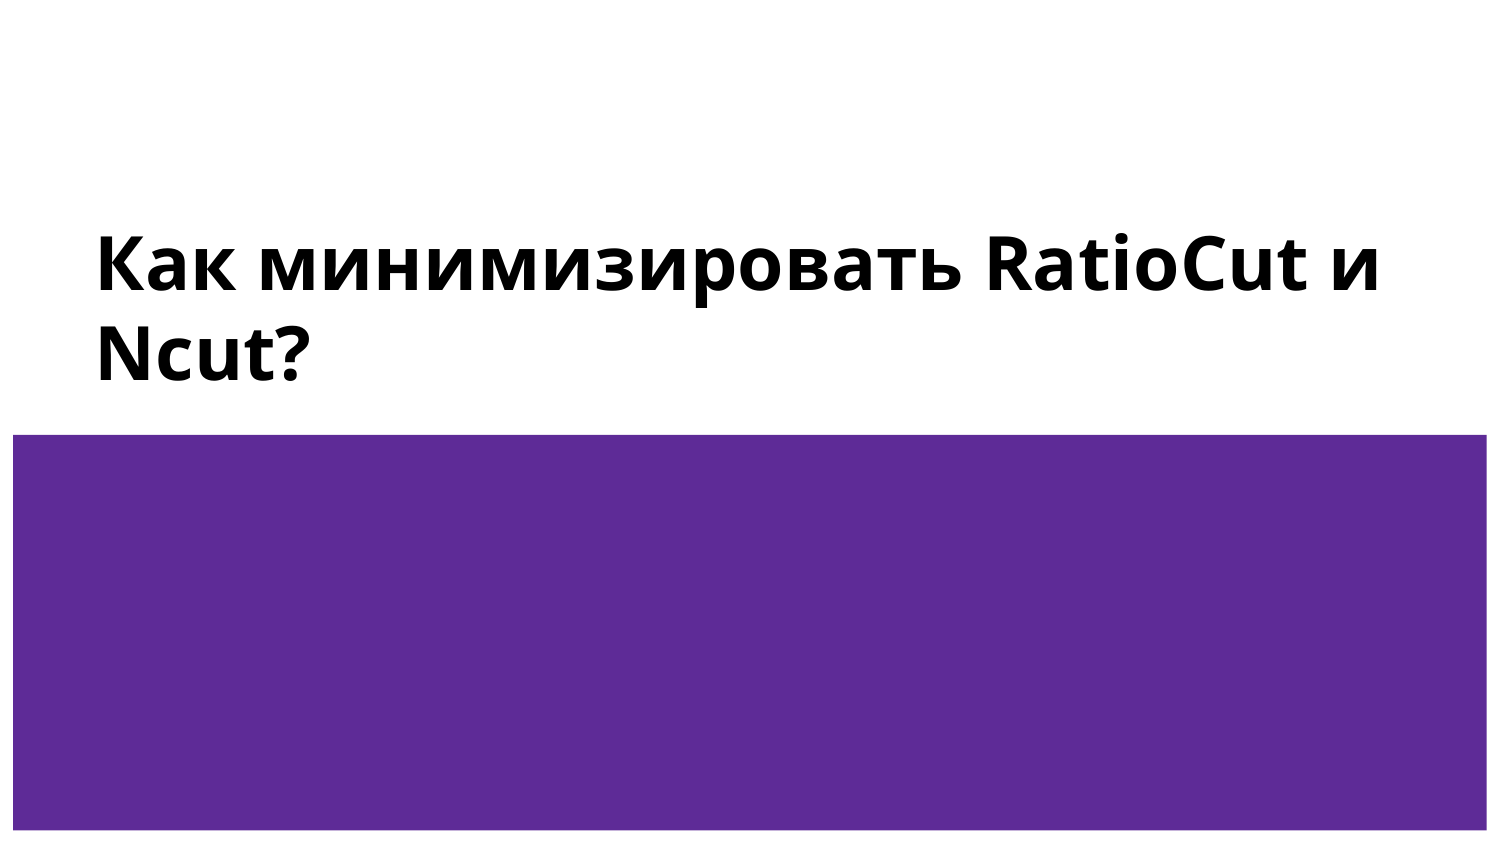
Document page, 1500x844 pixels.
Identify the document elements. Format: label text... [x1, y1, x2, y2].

title Как минимизировать RatioCut и Ncut? [79, 281, 1423, 411]
